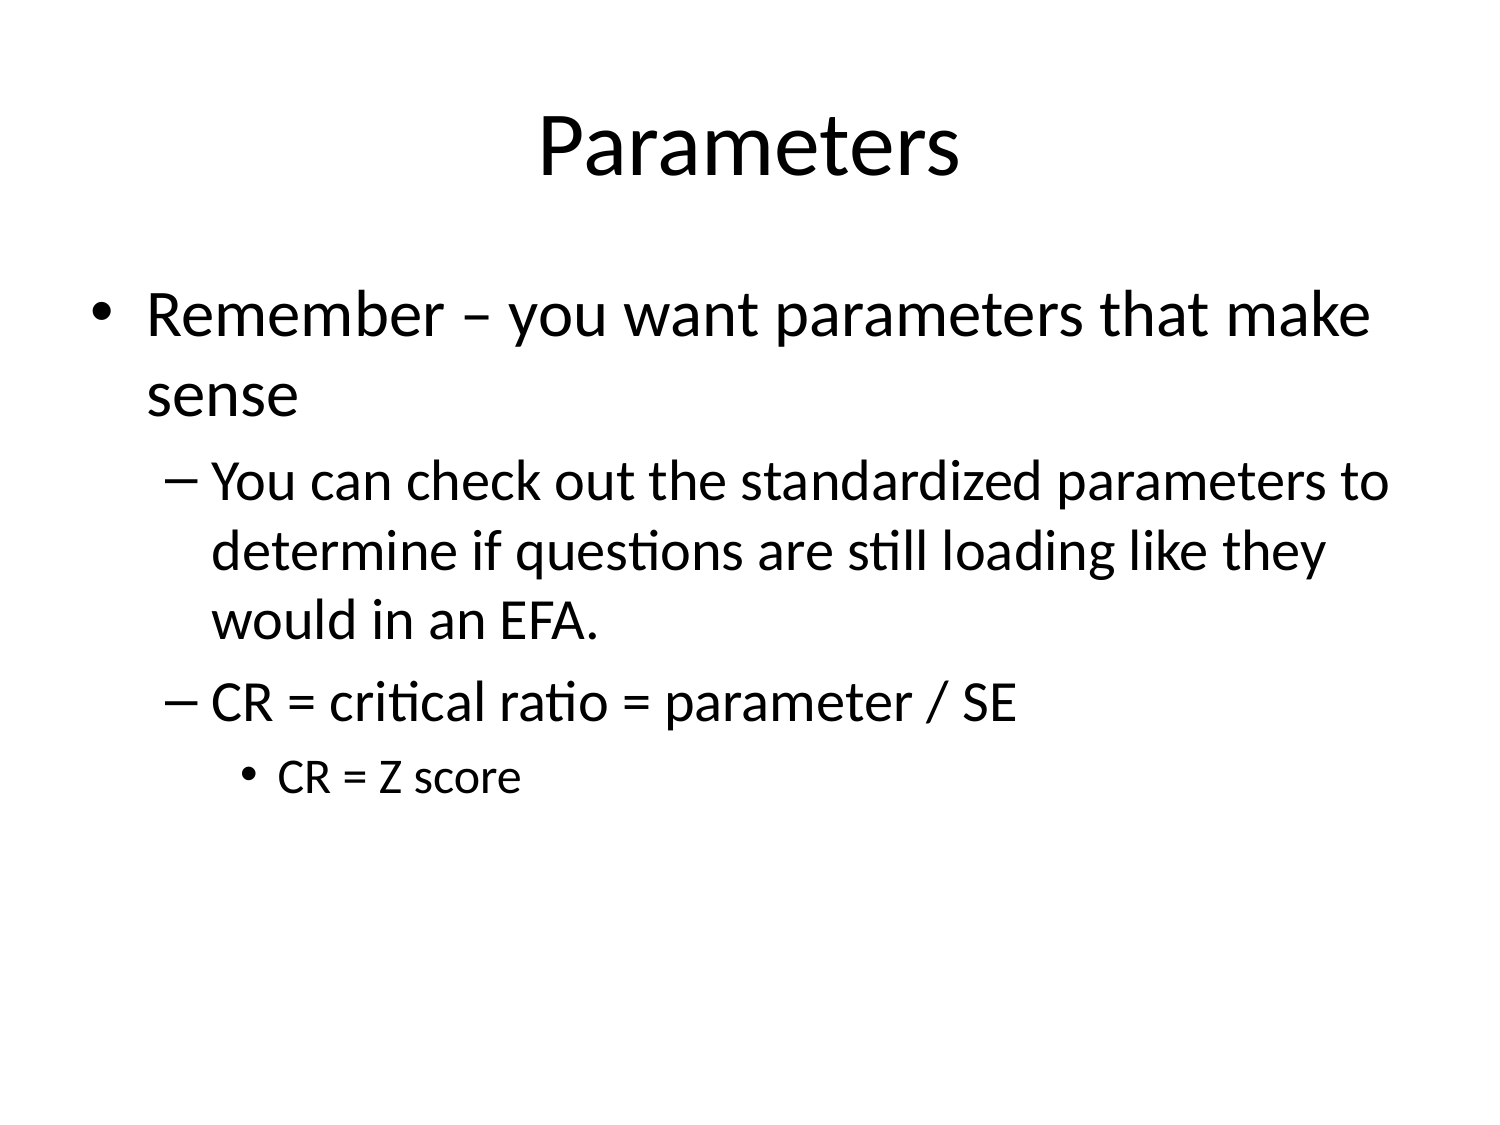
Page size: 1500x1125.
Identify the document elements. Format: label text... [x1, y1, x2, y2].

title Parameters [75, 45, 1425, 233]
list Remember – you want parameters that make sense You can check out the standardized parameters to determine if questions are still loading like they would in an EFA. CR = critical ratio = parameter / SE CR = Z score [75, 262, 1425, 1005]
